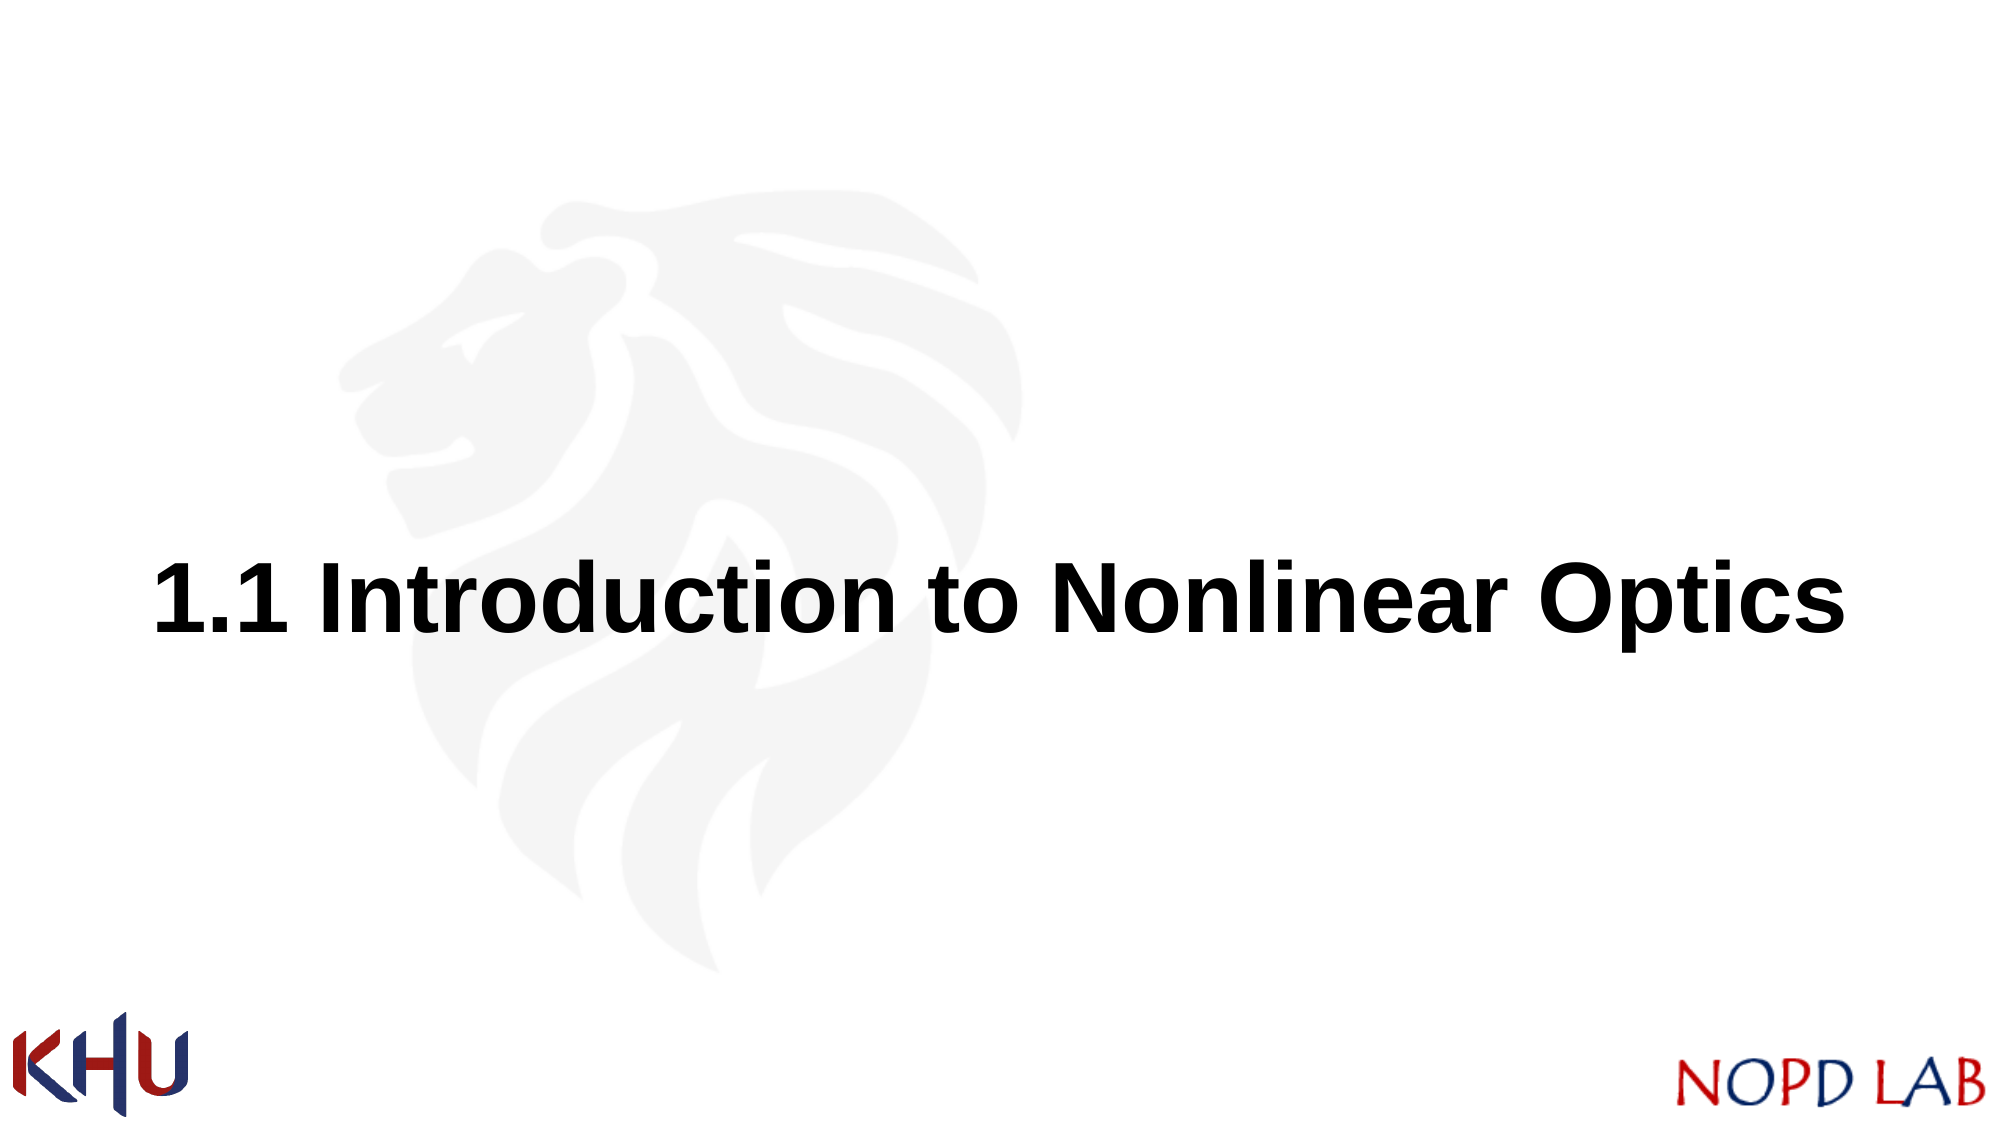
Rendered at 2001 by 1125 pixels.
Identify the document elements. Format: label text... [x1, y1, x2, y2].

title 1.1 Introduction to Nonlinear Optics [0, 412, 2000, 713]
picture [13, 1012, 188, 1117]
picture [1660, 1032, 1987, 1117]
